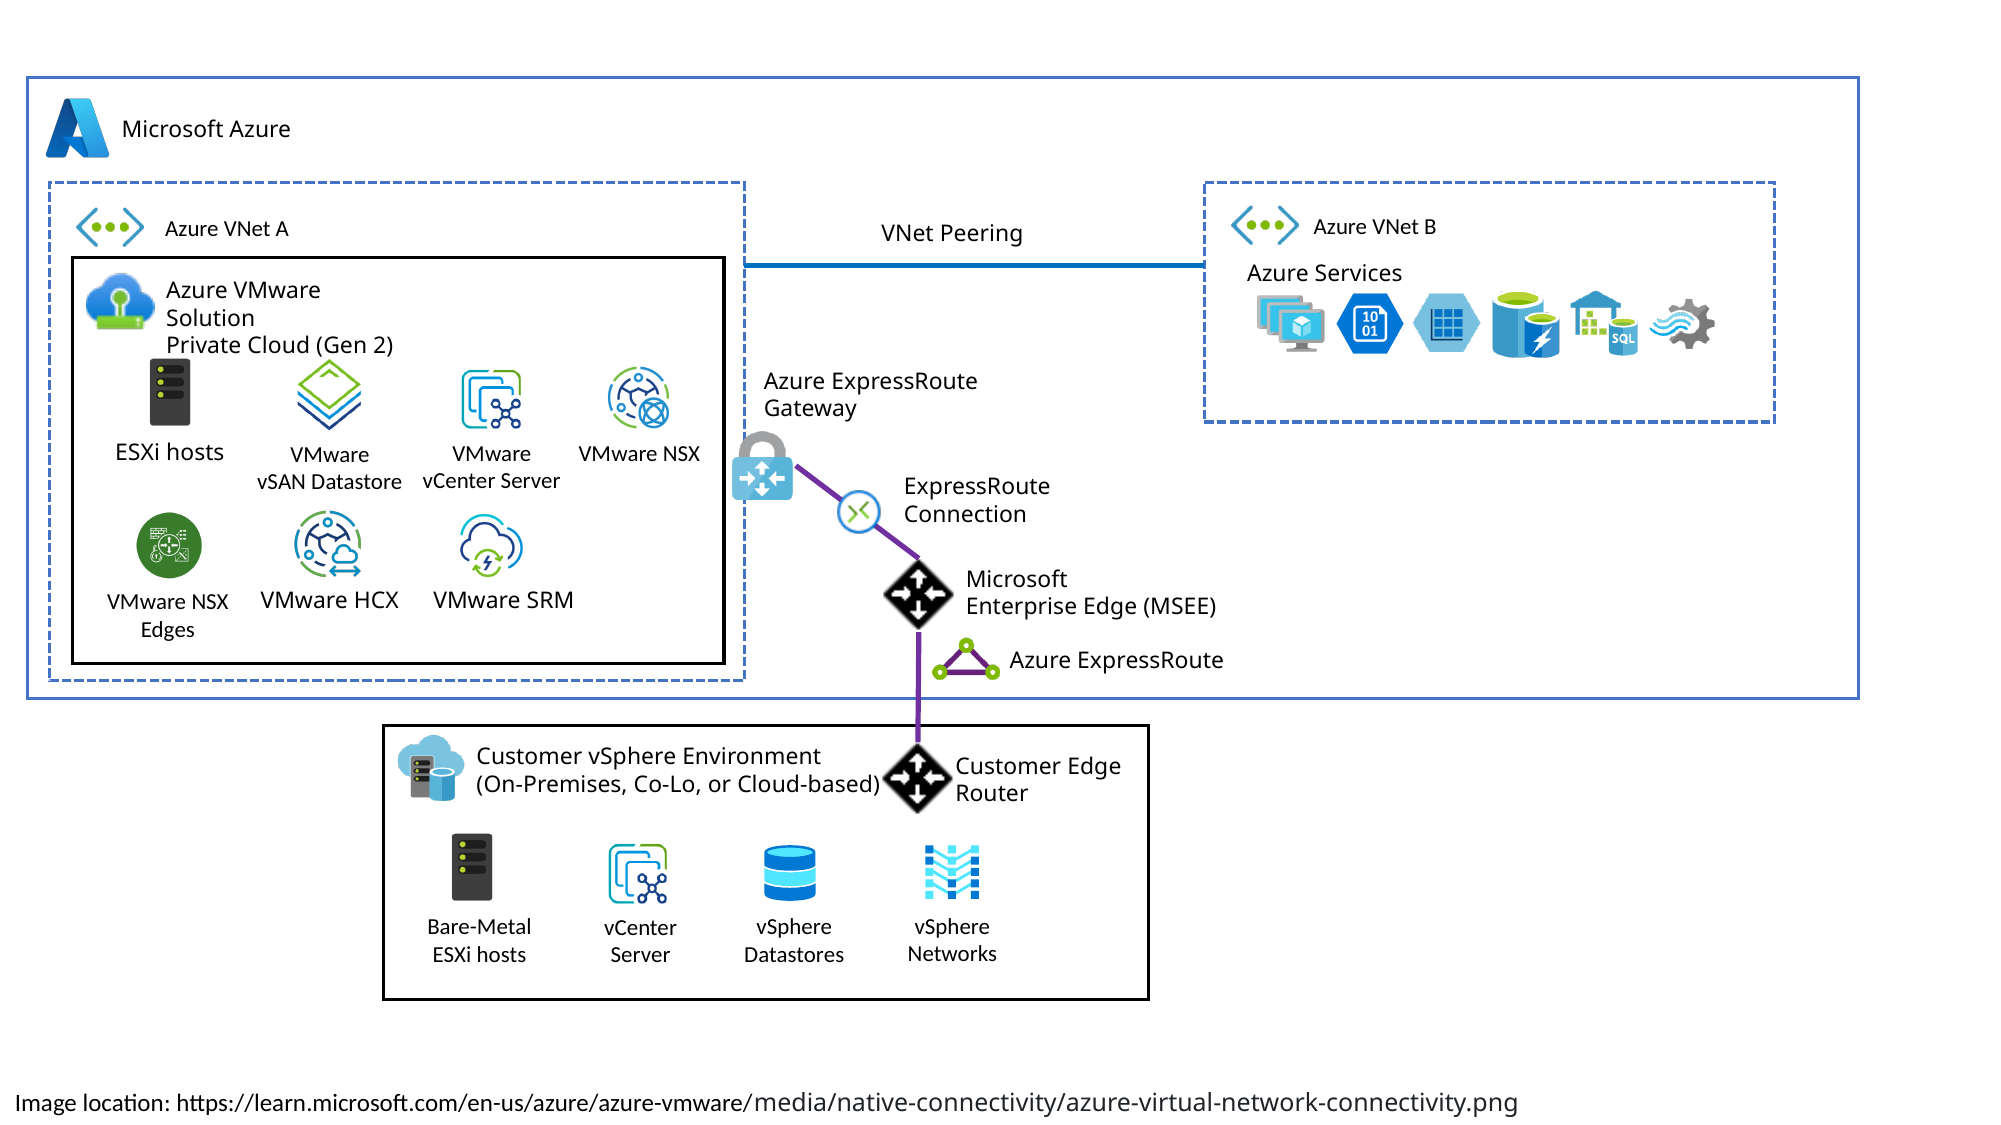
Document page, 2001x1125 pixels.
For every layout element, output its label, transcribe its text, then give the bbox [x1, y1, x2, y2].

picture [132, 353, 208, 430]
text_box Bare-Metal ESXi hosts [427, 911, 532, 967]
picture [391, 731, 468, 807]
text_box VMware SRM [433, 585, 575, 614]
picture [605, 840, 673, 907]
text_box Customer Edge Router [955, 751, 1122, 807]
picture [43, 94, 112, 162]
text_box ExpressRoute Connection [919, 471, 1076, 527]
picture [76, 193, 144, 261]
picture [605, 365, 673, 431]
picture [458, 365, 527, 432]
picture [295, 358, 364, 430]
text_box VMware NSX Edges [107, 587, 229, 642]
text_box Azure ExpressRoute Gateway [763, 366, 979, 422]
text_box [49, 182, 745, 682]
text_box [764, 845, 816, 901]
text_box vCenter Server [604, 912, 678, 968]
text_box Azure VNet A [165, 213, 290, 241]
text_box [795, 465, 919, 559]
text_box Azure VNet B [1313, 211, 1438, 239]
text_box Microsoft Enterprise Edge (MSEE) [965, 564, 1217, 620]
text_box Microsoft Azure [121, 114, 292, 142]
text_box Azure Services [1247, 258, 1403, 286]
picture [457, 512, 525, 579]
picture [1252, 285, 1328, 361]
picture [136, 512, 202, 579]
text_box vSphere Networks [907, 911, 998, 967]
text_box Customer vSphere Environment (On-Premises, Co-Lo, or Cloud-based) [476, 741, 882, 797]
text_box VMware HCX [260, 585, 400, 614]
picture [1336, 293, 1404, 354]
text_box Azure ExpressRoute [1009, 645, 1225, 673]
picture [86, 268, 154, 337]
picture [434, 828, 510, 905]
picture [1487, 285, 1563, 361]
text_box VMware vCenter Server [422, 438, 562, 494]
text_box VMware NSX [578, 438, 701, 466]
text_box ESXi hosts [93, 437, 247, 466]
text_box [925, 845, 979, 900]
picture [728, 431, 796, 500]
text_box [1204, 182, 1775, 423]
text_box [383, 725, 1149, 1000]
text_box [27, 77, 1859, 699]
text_box VNet Peering [875, 218, 1030, 246]
picture [1408, 285, 1484, 361]
picture [294, 510, 363, 579]
text_box VMware vSAN Datastore [257, 439, 403, 495]
text_box Image location: https://learn.microsoft.com/en-us/azure/azure-vmware/media/native-connectivity/azure-virtual-network-connectivity.png [0, 1079, 1832, 1125]
picture [836, 489, 882, 535]
picture [881, 742, 955, 816]
picture [882, 558, 1000, 693]
picture [1565, 285, 1641, 361]
picture [1644, 285, 1720, 361]
picture [1230, 191, 1299, 259]
text_box vSphere Datastores [743, 911, 845, 967]
